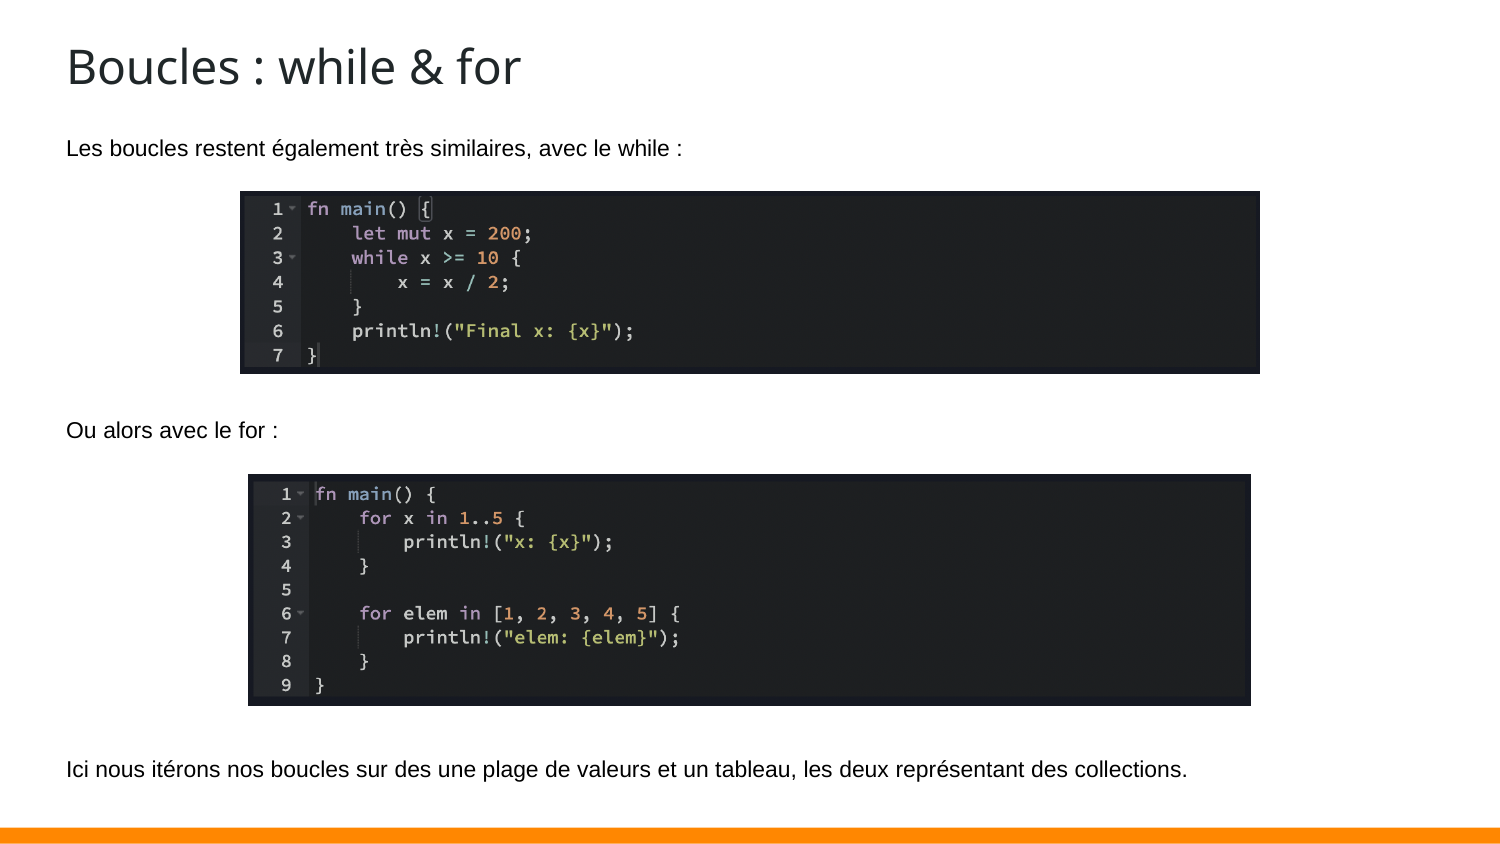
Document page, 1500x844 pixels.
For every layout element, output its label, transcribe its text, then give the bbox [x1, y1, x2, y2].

picture [248, 474, 1252, 706]
picture [240, 191, 1260, 374]
title Boucles : while & for [51, 18, 1449, 113]
list Les boucles restent également très similaires, avec le while : Ou alors avec le for : Ici nous itérons nos boucles sur des une plage de valeurs et un tableau, les deux représentant des collections. [51, 113, 1449, 813]
